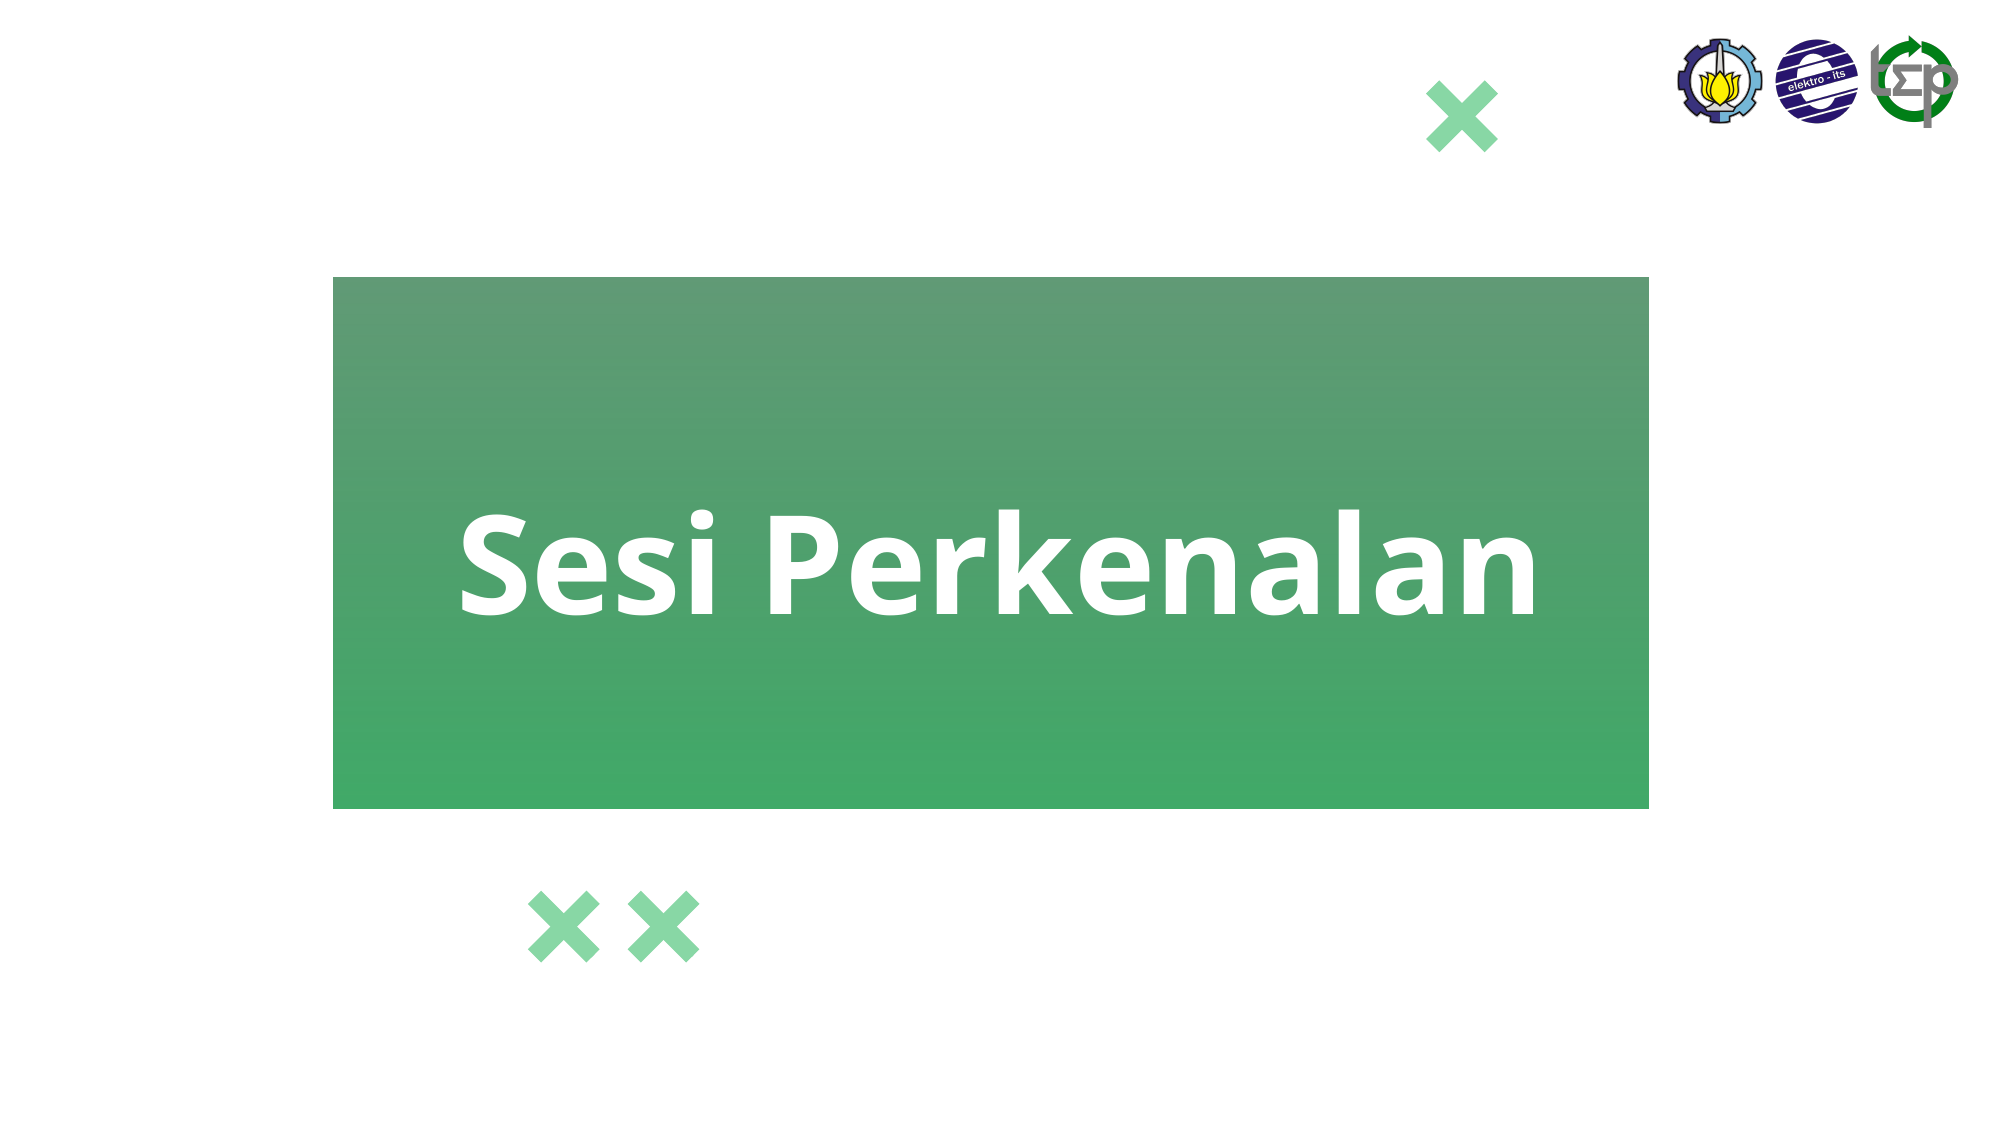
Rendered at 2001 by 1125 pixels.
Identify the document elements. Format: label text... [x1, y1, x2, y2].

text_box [527, 890, 600, 963]
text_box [1646, 19, 1986, 143]
title Sesi Perkenalan [74, 359, 1926, 652]
text_box [333, 652, 1649, 809]
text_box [1426, 80, 1499, 153]
text_box [333, 277, 1649, 359]
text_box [627, 890, 700, 963]
